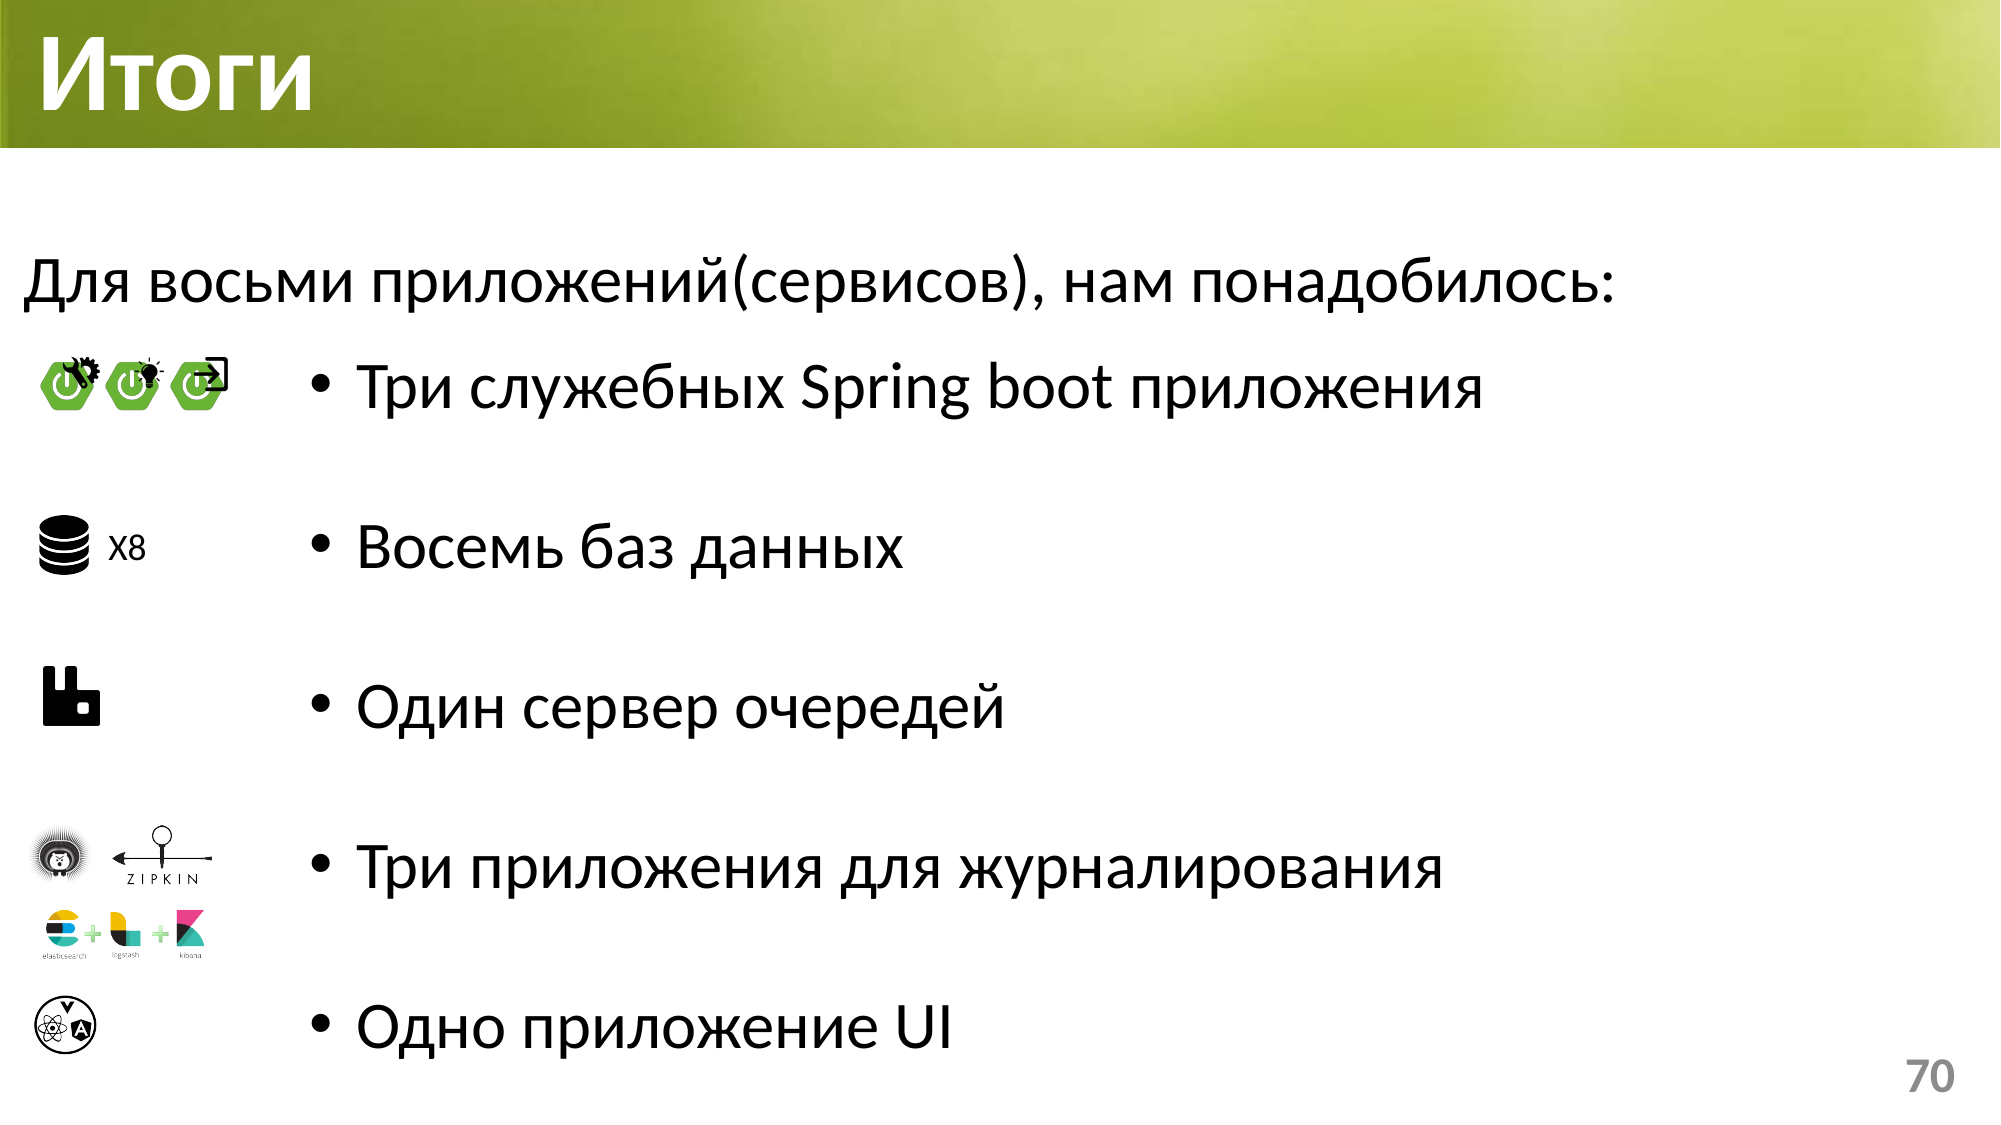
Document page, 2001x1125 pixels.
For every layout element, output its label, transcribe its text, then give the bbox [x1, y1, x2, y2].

picture [0, 0, 2000, 148]
picture [26, 825, 93, 885]
text_box Для восьми приложений(сервисов), нам понадобилось: [8, 148, 1987, 265]
picture [33, 515, 94, 575]
text_box Три служебных Spring boot приложения Восемь баз данных Один сервер очередей Три приложения для журналирования Одно приложение UI [294, 334, 1975, 1070]
picture [33, 995, 97, 1055]
picture [33, 356, 230, 416]
picture [34, 904, 212, 964]
picture [112, 825, 212, 885]
text_box Х8 [93, 515, 162, 576]
picture [43, 666, 100, 726]
slide_number 70 [1520, 1070, 1971, 1103]
